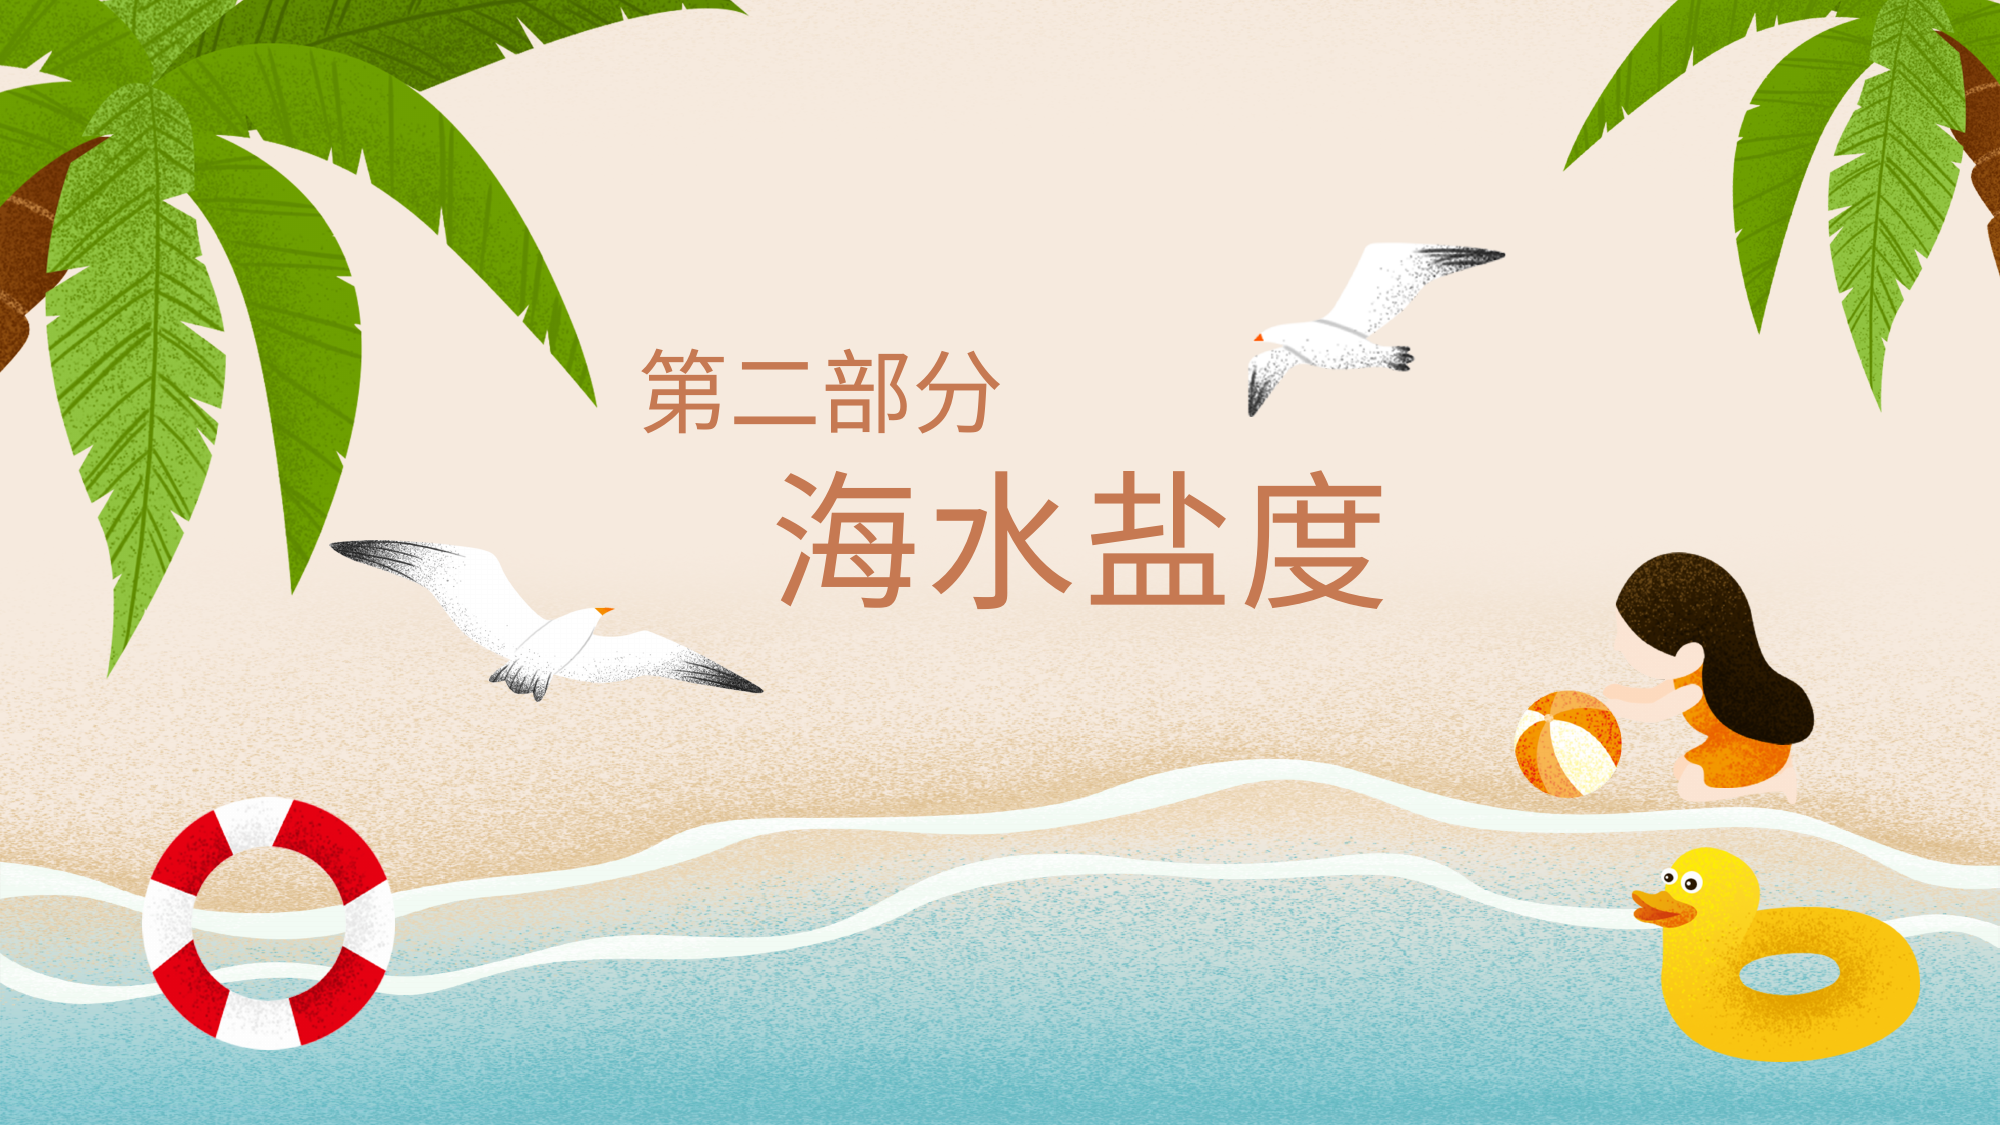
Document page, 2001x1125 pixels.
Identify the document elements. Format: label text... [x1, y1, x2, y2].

title 海水盐度 [770, 446, 1402, 629]
list 第二部分 [637, 346, 1009, 447]
picture [0, 0, 2000, 1125]
